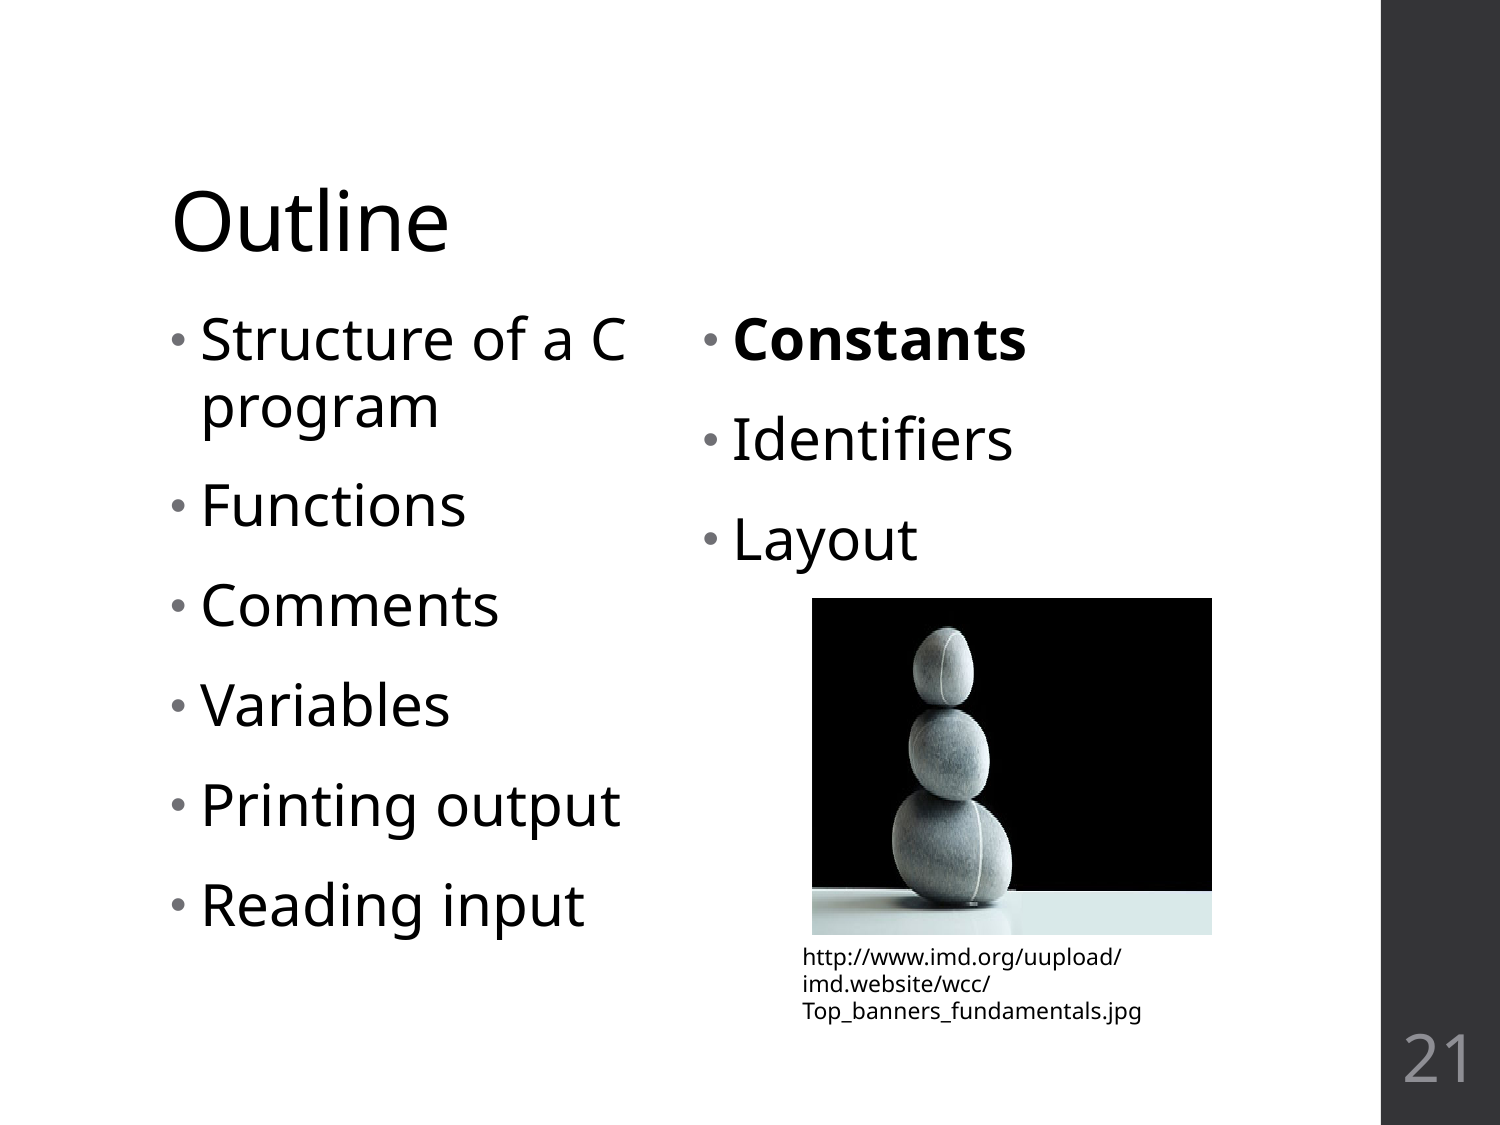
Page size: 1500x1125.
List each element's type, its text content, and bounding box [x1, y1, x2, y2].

list Structure of a C program Functions Comments Variables Printing output Reading input Constants Identifiers Layout [155, 299, 1250, 1014]
slide_number 21 [1384, 1012, 1498, 1110]
picture [812, 598, 1212, 935]
text_box http://www.imd.org/uupload/imd.website/wcc/Top_banners_fundamentals.jpg [787, 934, 1271, 1032]
title Outline [155, 60, 1348, 278]
